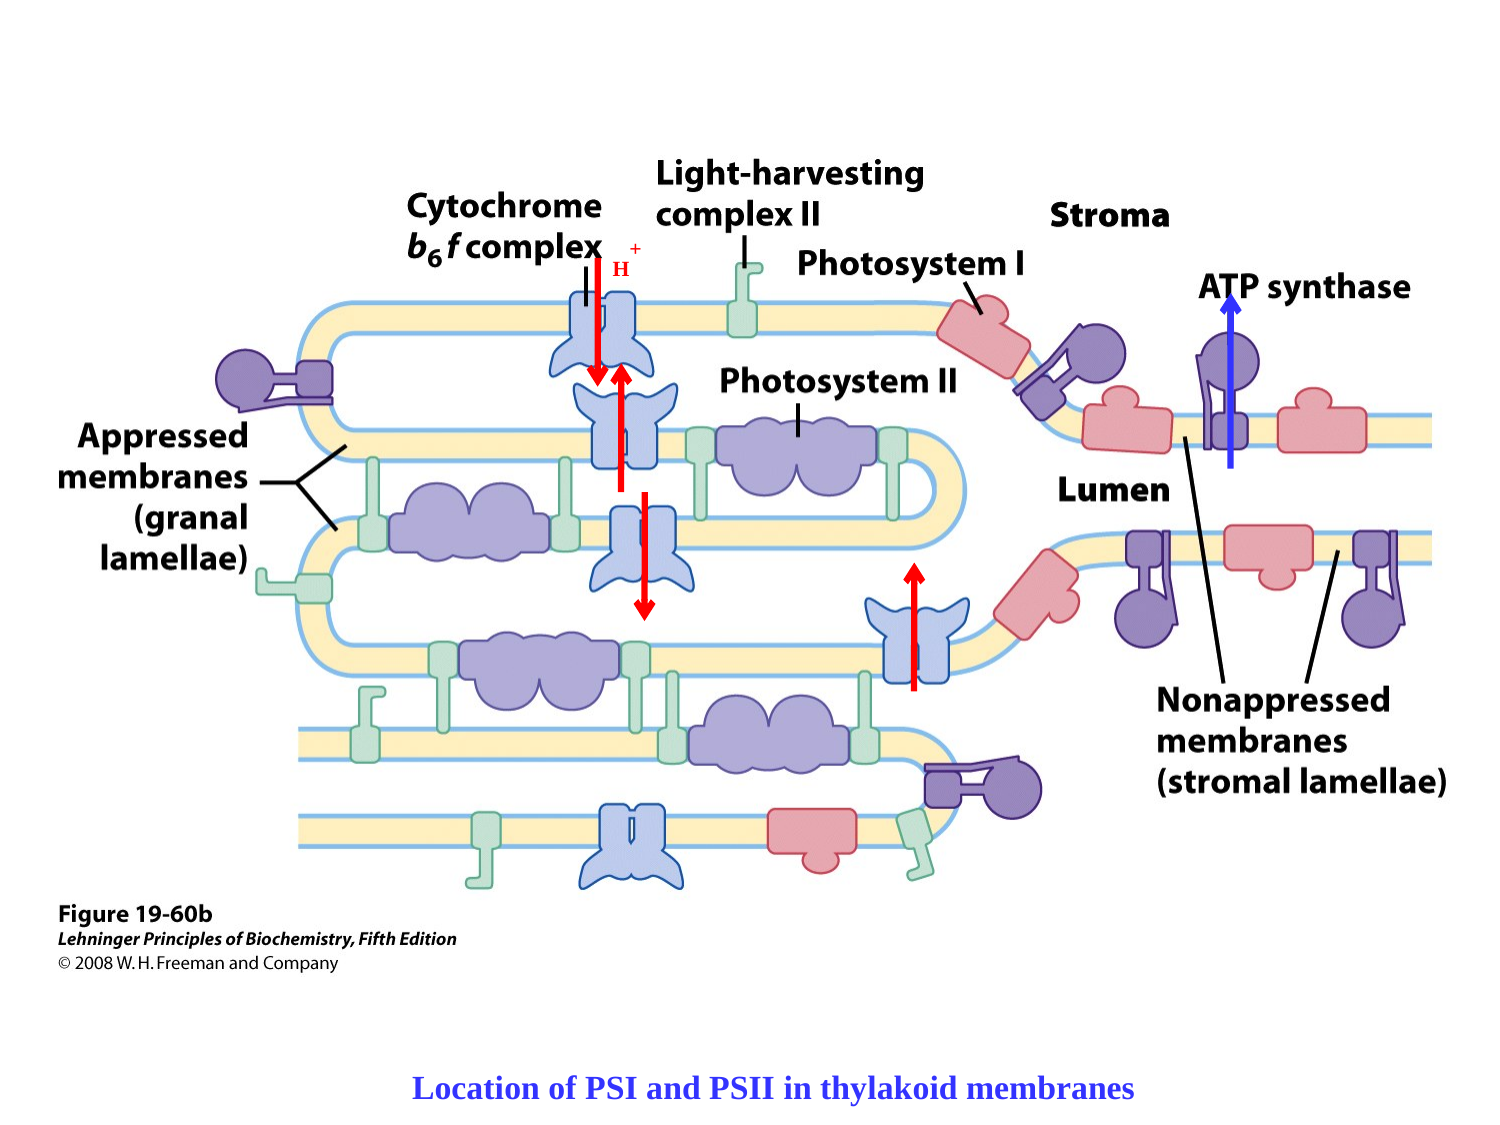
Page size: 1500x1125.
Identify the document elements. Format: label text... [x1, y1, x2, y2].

text_box Location of PSI and PSII in thylakoid membranes [397, 1019, 1151, 1125]
picture [49, 147, 1450, 977]
